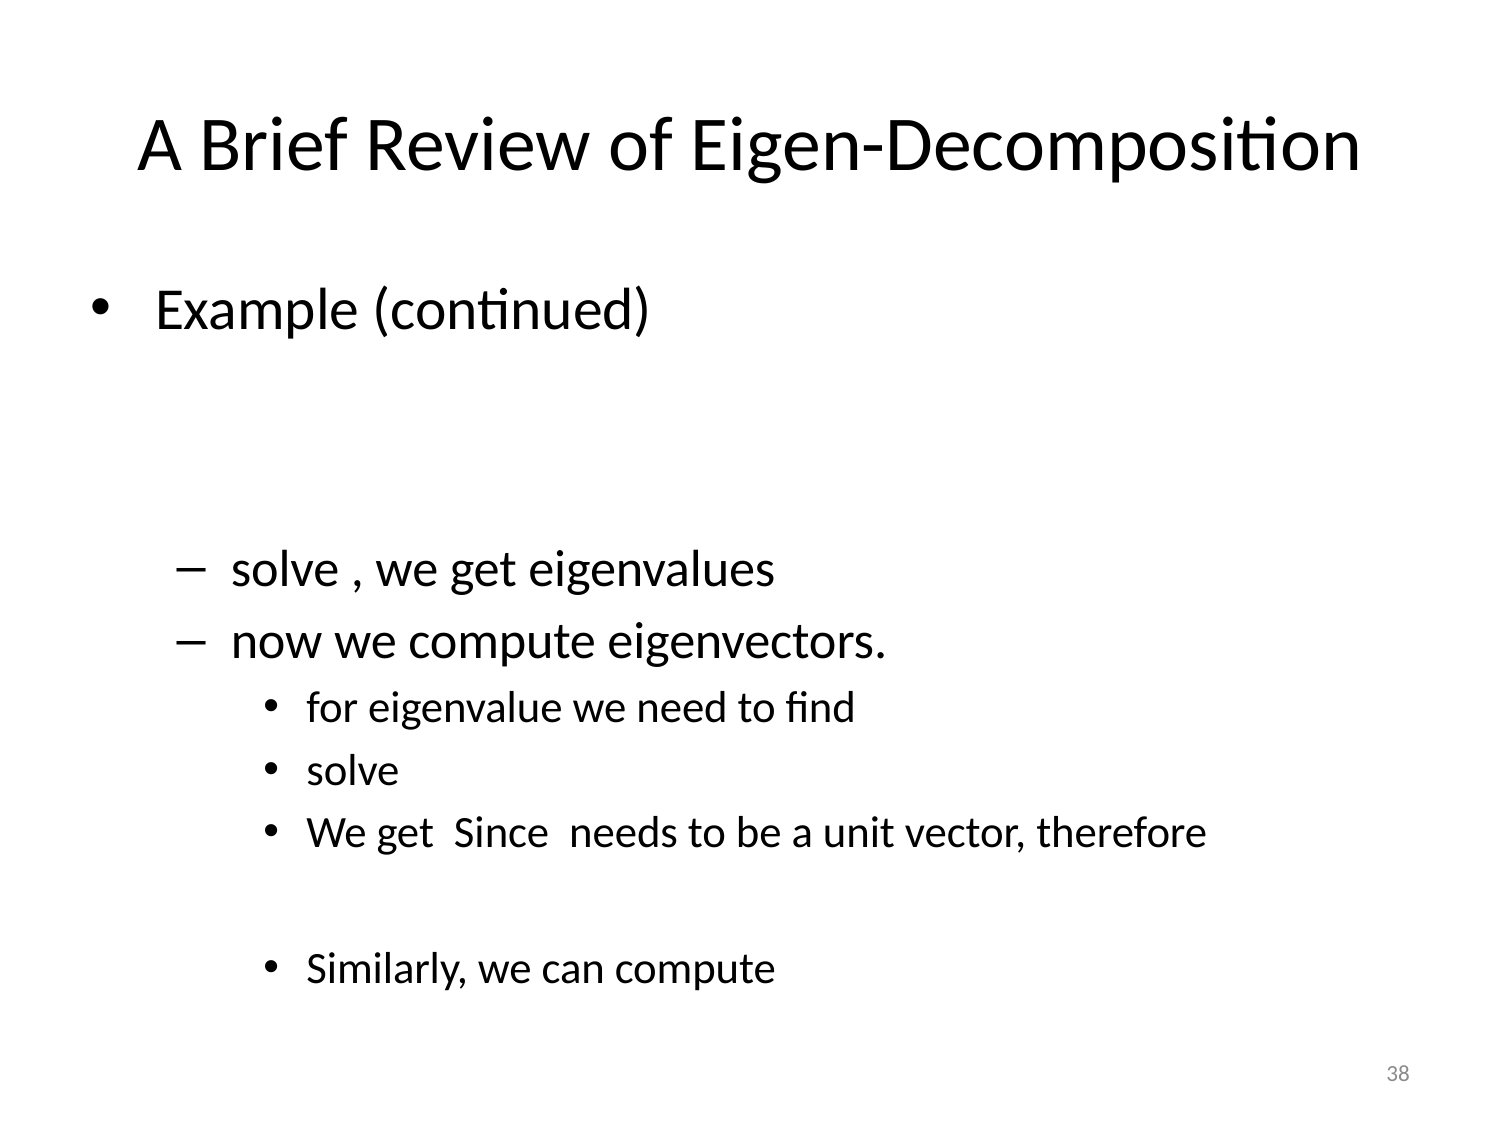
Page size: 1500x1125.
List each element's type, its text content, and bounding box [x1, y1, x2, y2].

slide_number 38 [1074, 1042, 1425, 1103]
title A Brief Review of Eigen-Decomposition [75, 45, 1425, 233]
